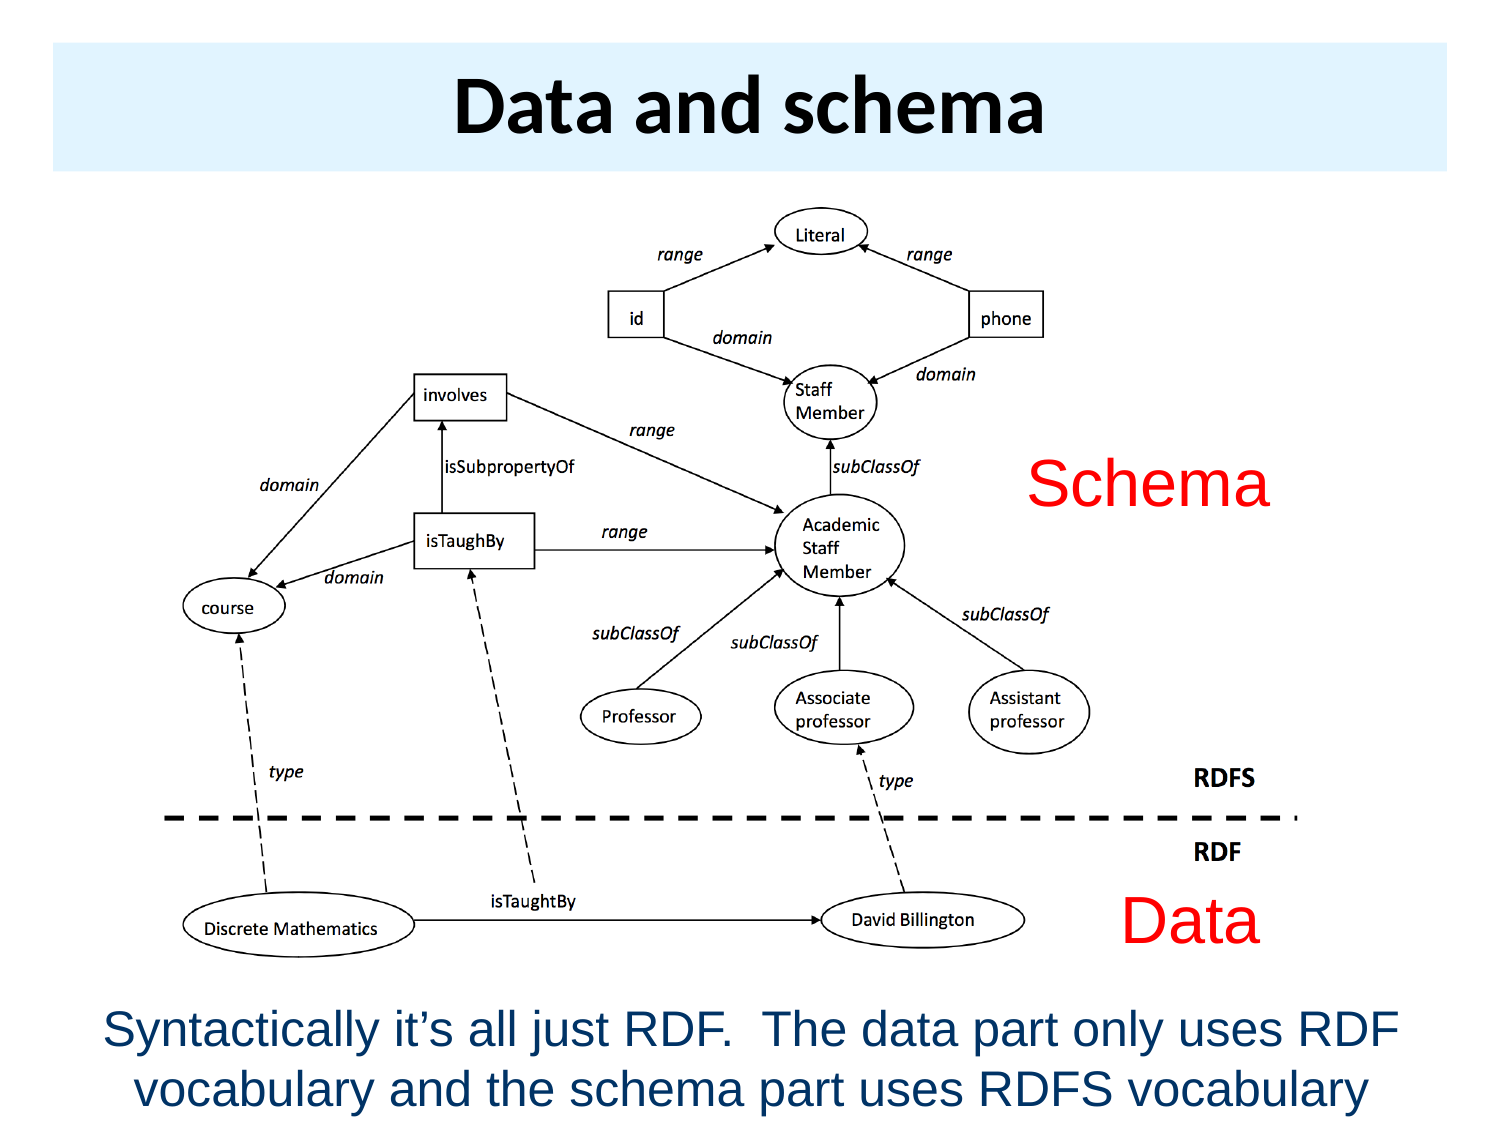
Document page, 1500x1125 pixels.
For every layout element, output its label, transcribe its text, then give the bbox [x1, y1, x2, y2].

picture [135, 172, 1318, 980]
text_box Syntactically it’s all just RDF. The data part only uses RDF vocabulary and the schema part uses RDFS vocabulary [3, 988, 1500, 1124]
title Data and schema [53, 42, 1447, 172]
